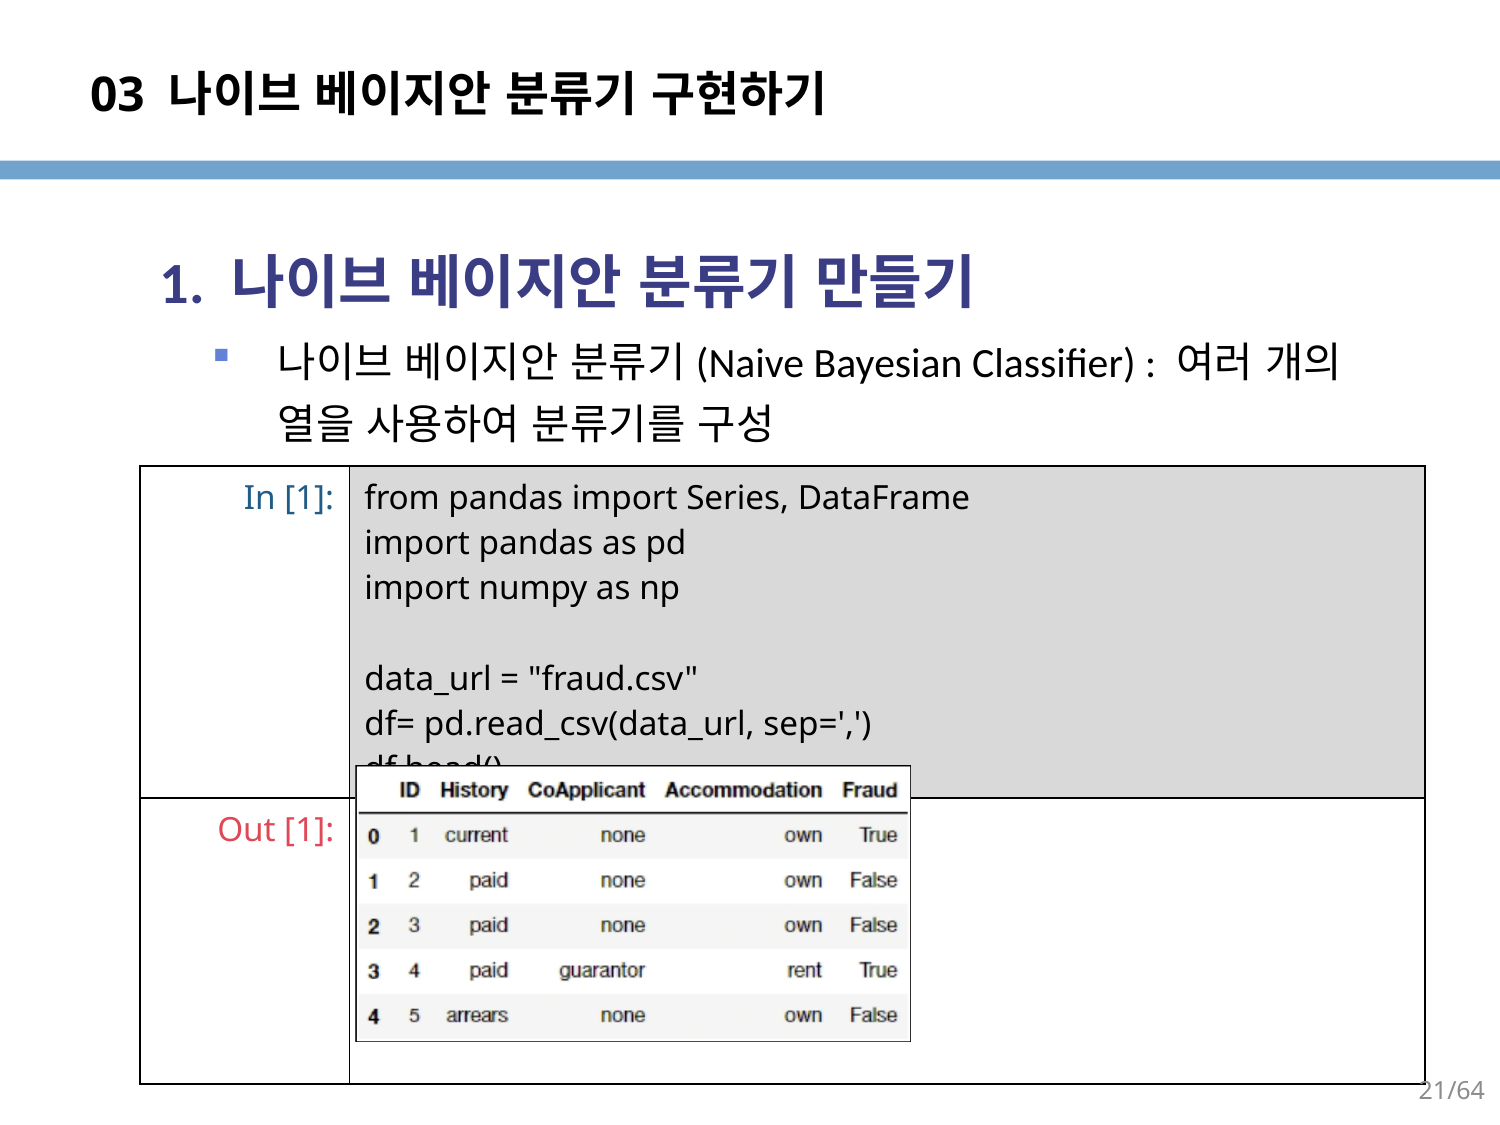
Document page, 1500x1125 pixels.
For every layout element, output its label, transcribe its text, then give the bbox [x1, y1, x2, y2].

table_header In [1]: [141, 467, 349, 797]
table_header from pandas import Series, DataFrame import pandas as pd import numpy as np data_url = "fraud.csv" df= pd.read_csv(data_url, sep=',') df.head() [350, 467, 1424, 797]
title 03 나이브 베이지안 분류기 구현하기 [75, 45, 1250, 139]
slide_number 21/64 [1149, 1061, 1500, 1122]
table_cell Out [1]: [141, 799, 349, 1083]
list 1. 나이브 베이지안 분류기 만들기 나이브 베이지안 분류기(Naive Bayesian Classifier) : 여러 개의 열을 사용하여 분류기를 구성 [75, 219, 1425, 1066]
table_cell [350, 799, 1424, 1083]
picture [354, 764, 911, 1043]
